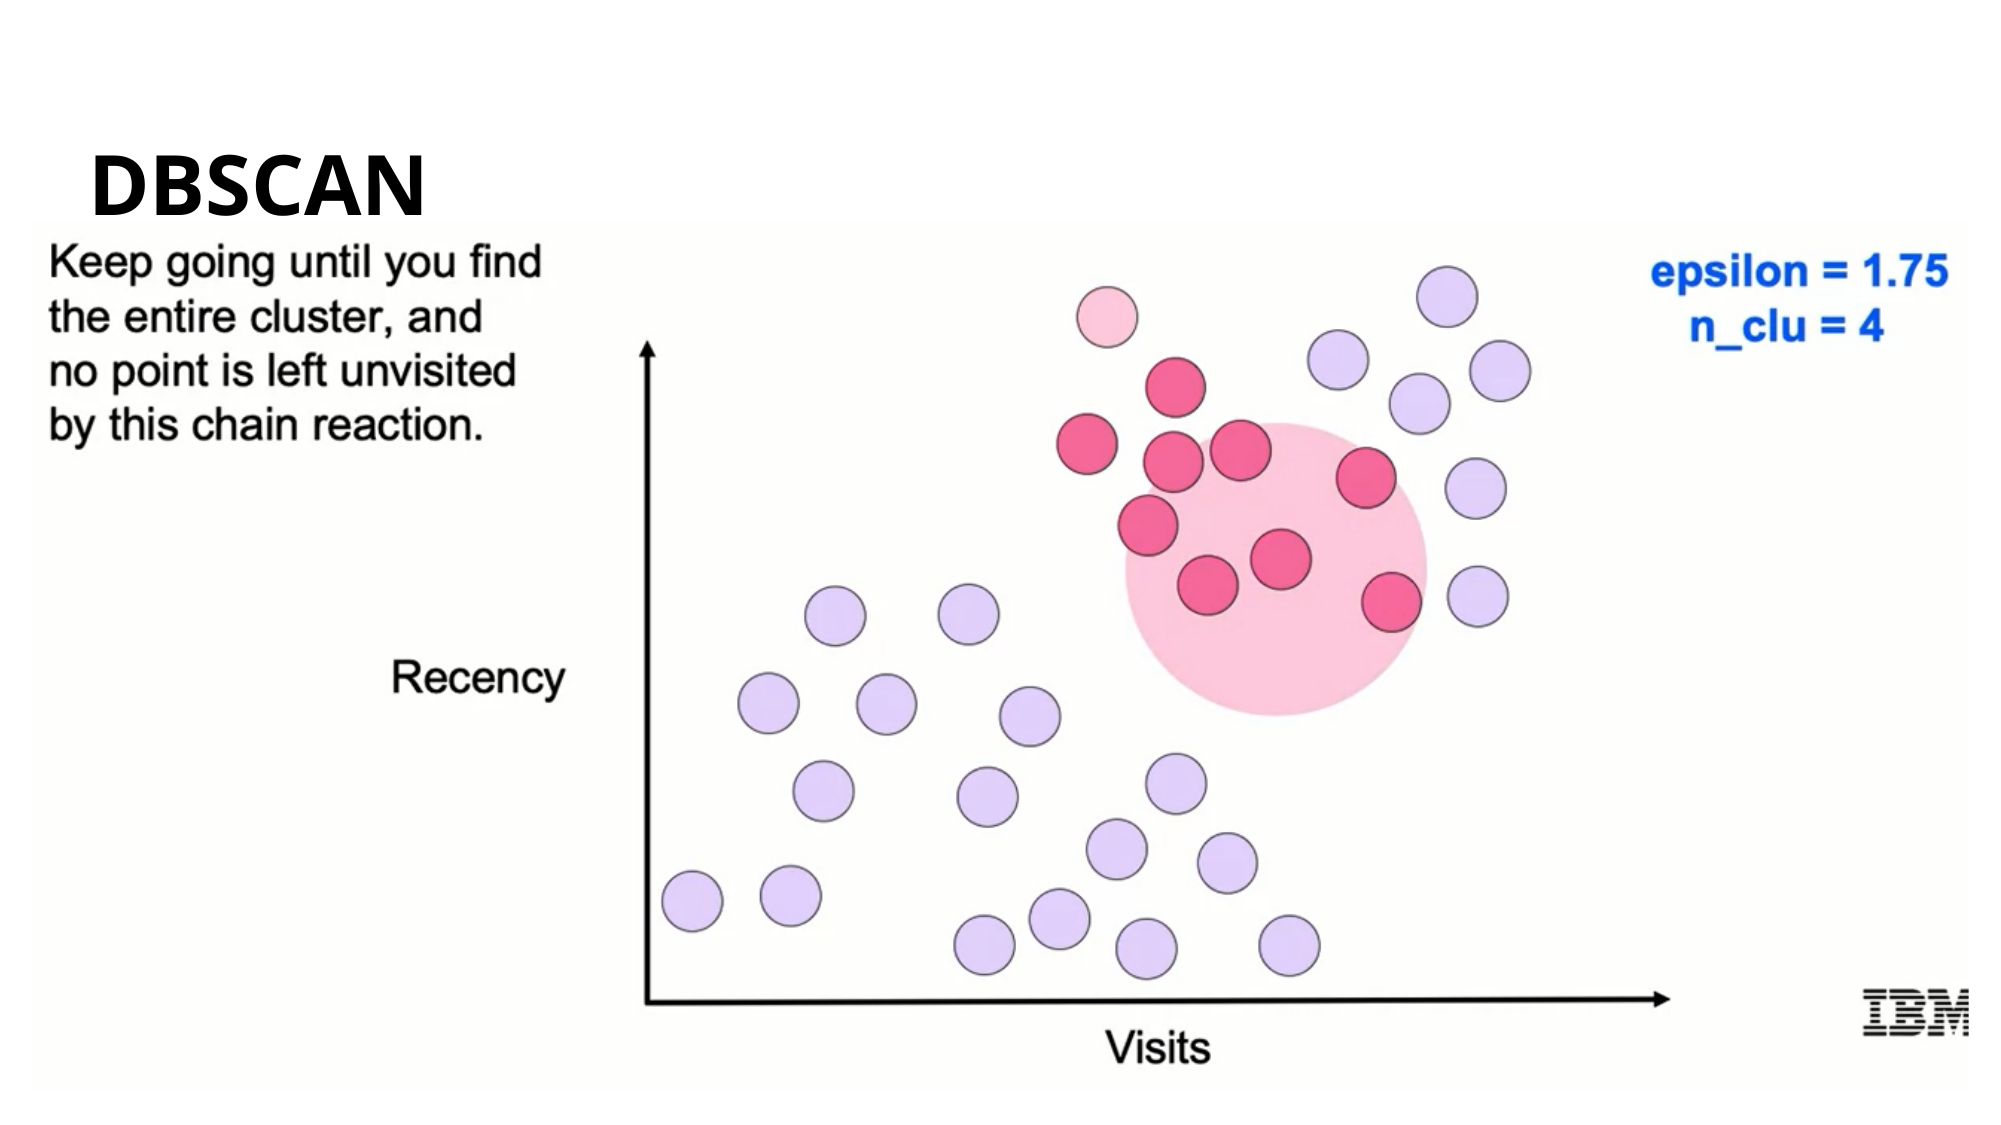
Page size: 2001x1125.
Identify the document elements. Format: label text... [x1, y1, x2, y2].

title DBSCAN [68, 97, 1932, 222]
picture [31, 222, 1969, 1090]
slide_number 16 [1853, 1019, 1974, 1106]
